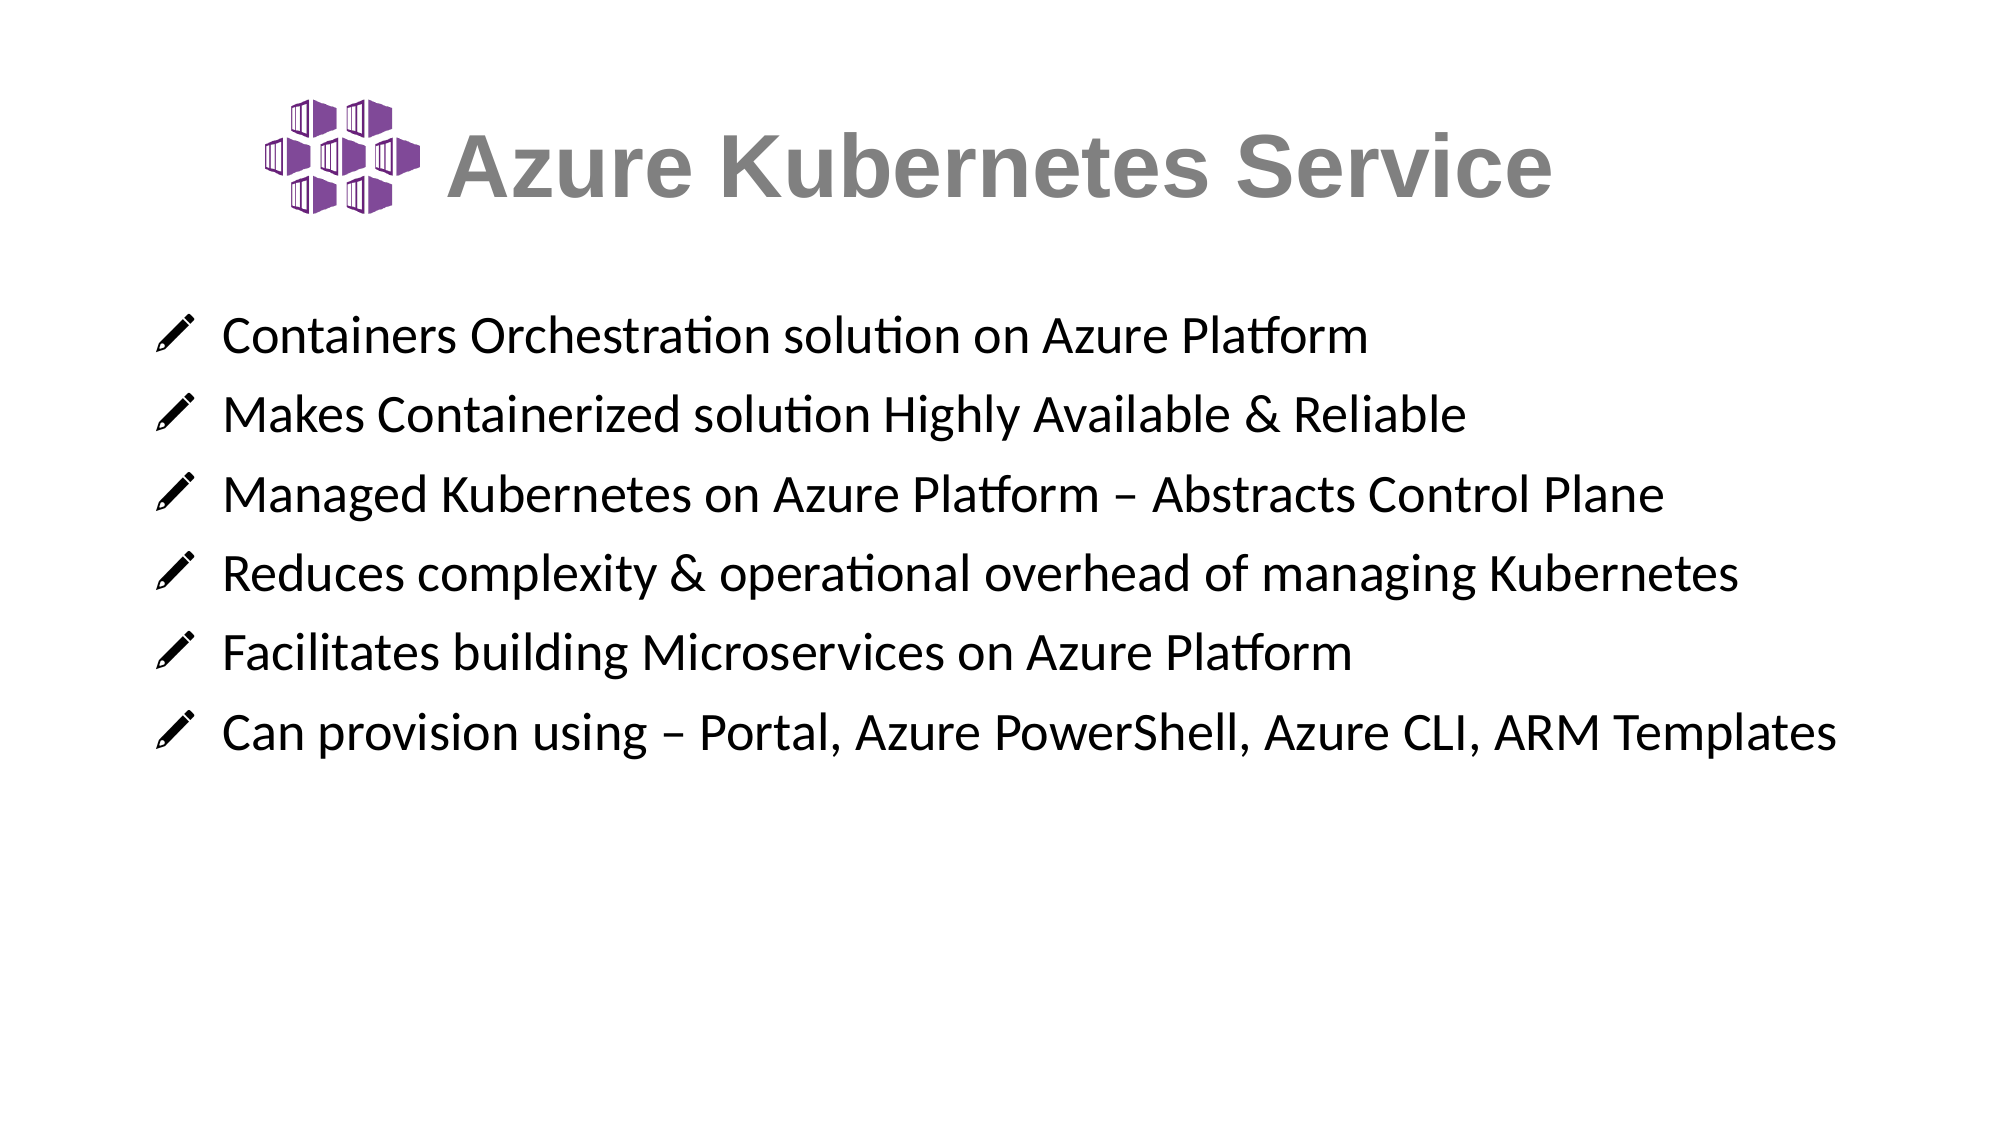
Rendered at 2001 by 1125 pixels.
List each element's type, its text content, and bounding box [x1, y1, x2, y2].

picture [265, 79, 420, 235]
picture [152, 627, 198, 673]
title Azure Kubernetes Service [137, 59, 1863, 278]
picture [152, 468, 198, 515]
text_box Containers Orchestration solution on Azure Platform Makes Containerized solution Highly Available & Reliable Managed Kubernetes on Azure Platform – Abstracts Control Plane Reduces complexity & operational overhead of managing Kubernetes Facilitates building Microservices on Azure Platform Can provision using – Portal, Azure PowerShell, Azure CLI, ARM Templates [137, 299, 1863, 1014]
picture [152, 547, 198, 594]
picture [152, 389, 198, 435]
picture [152, 310, 198, 356]
picture [152, 706, 198, 753]
